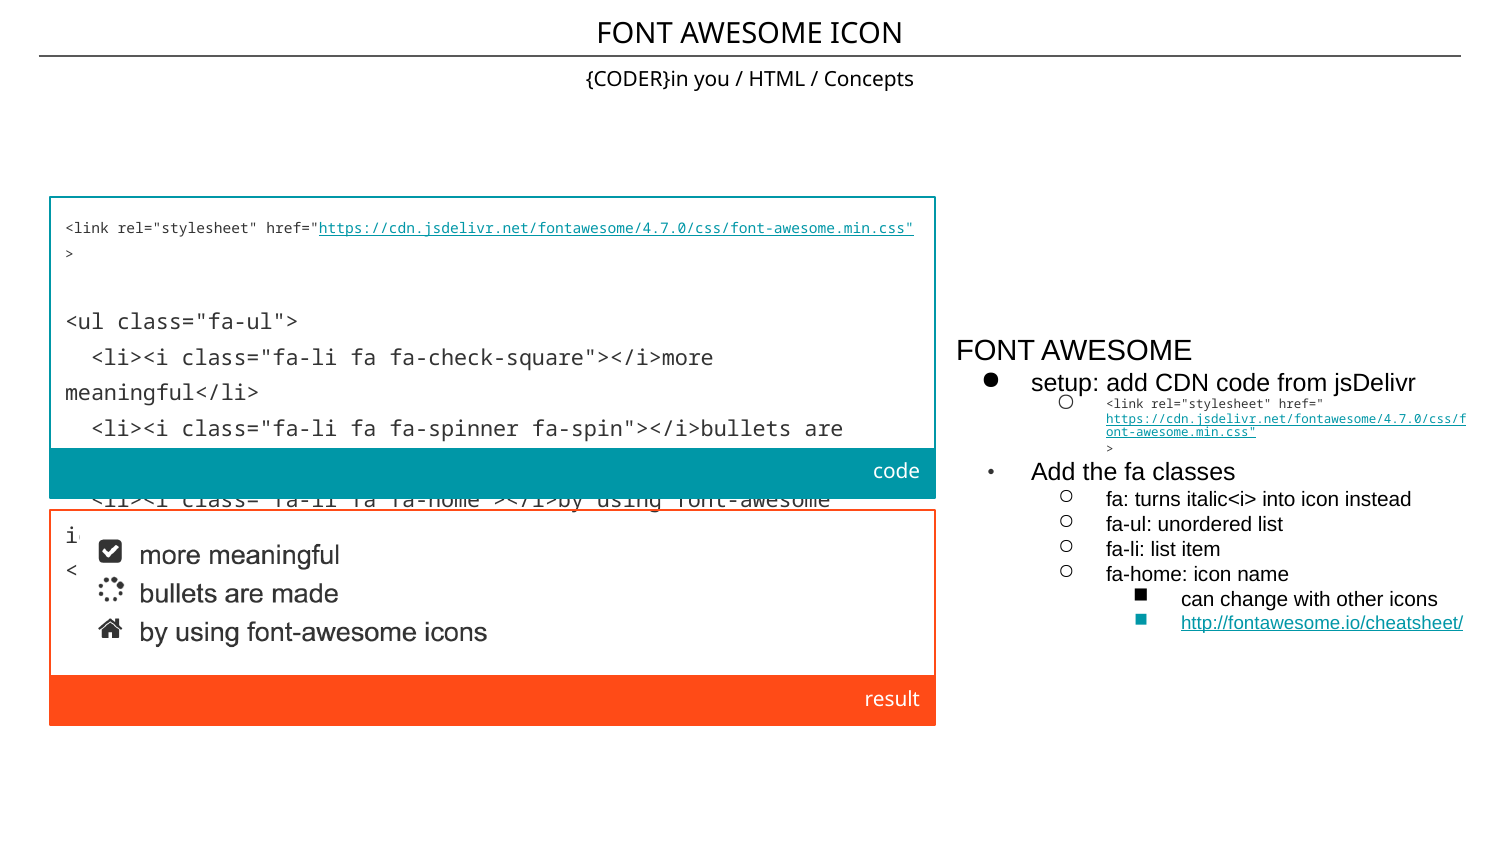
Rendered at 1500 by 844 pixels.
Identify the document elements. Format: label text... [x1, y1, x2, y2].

text_box FONT AWESOME setup: add CDN code from jsDelivr <link rel="stylesheet" href="https://cdn.jsdelivr.net/fontawesome/4.7.0/css/font-awesome.min.css"> Add the fa classes fa: turns italic<i> into icon instead fa-ul: unordered list fa-li: list item fa-home: icon name can change with other icons http://fontawesome.io/cheatsheet/ [941, 316, 1484, 645]
picture [80, 522, 513, 663]
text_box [49, 509, 936, 726]
title {CODER}in you / HTML / Concepts [475, 65, 1025, 106]
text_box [49, 196, 936, 499]
text_box FONT AWESOME ICON [475, 0, 1025, 55]
